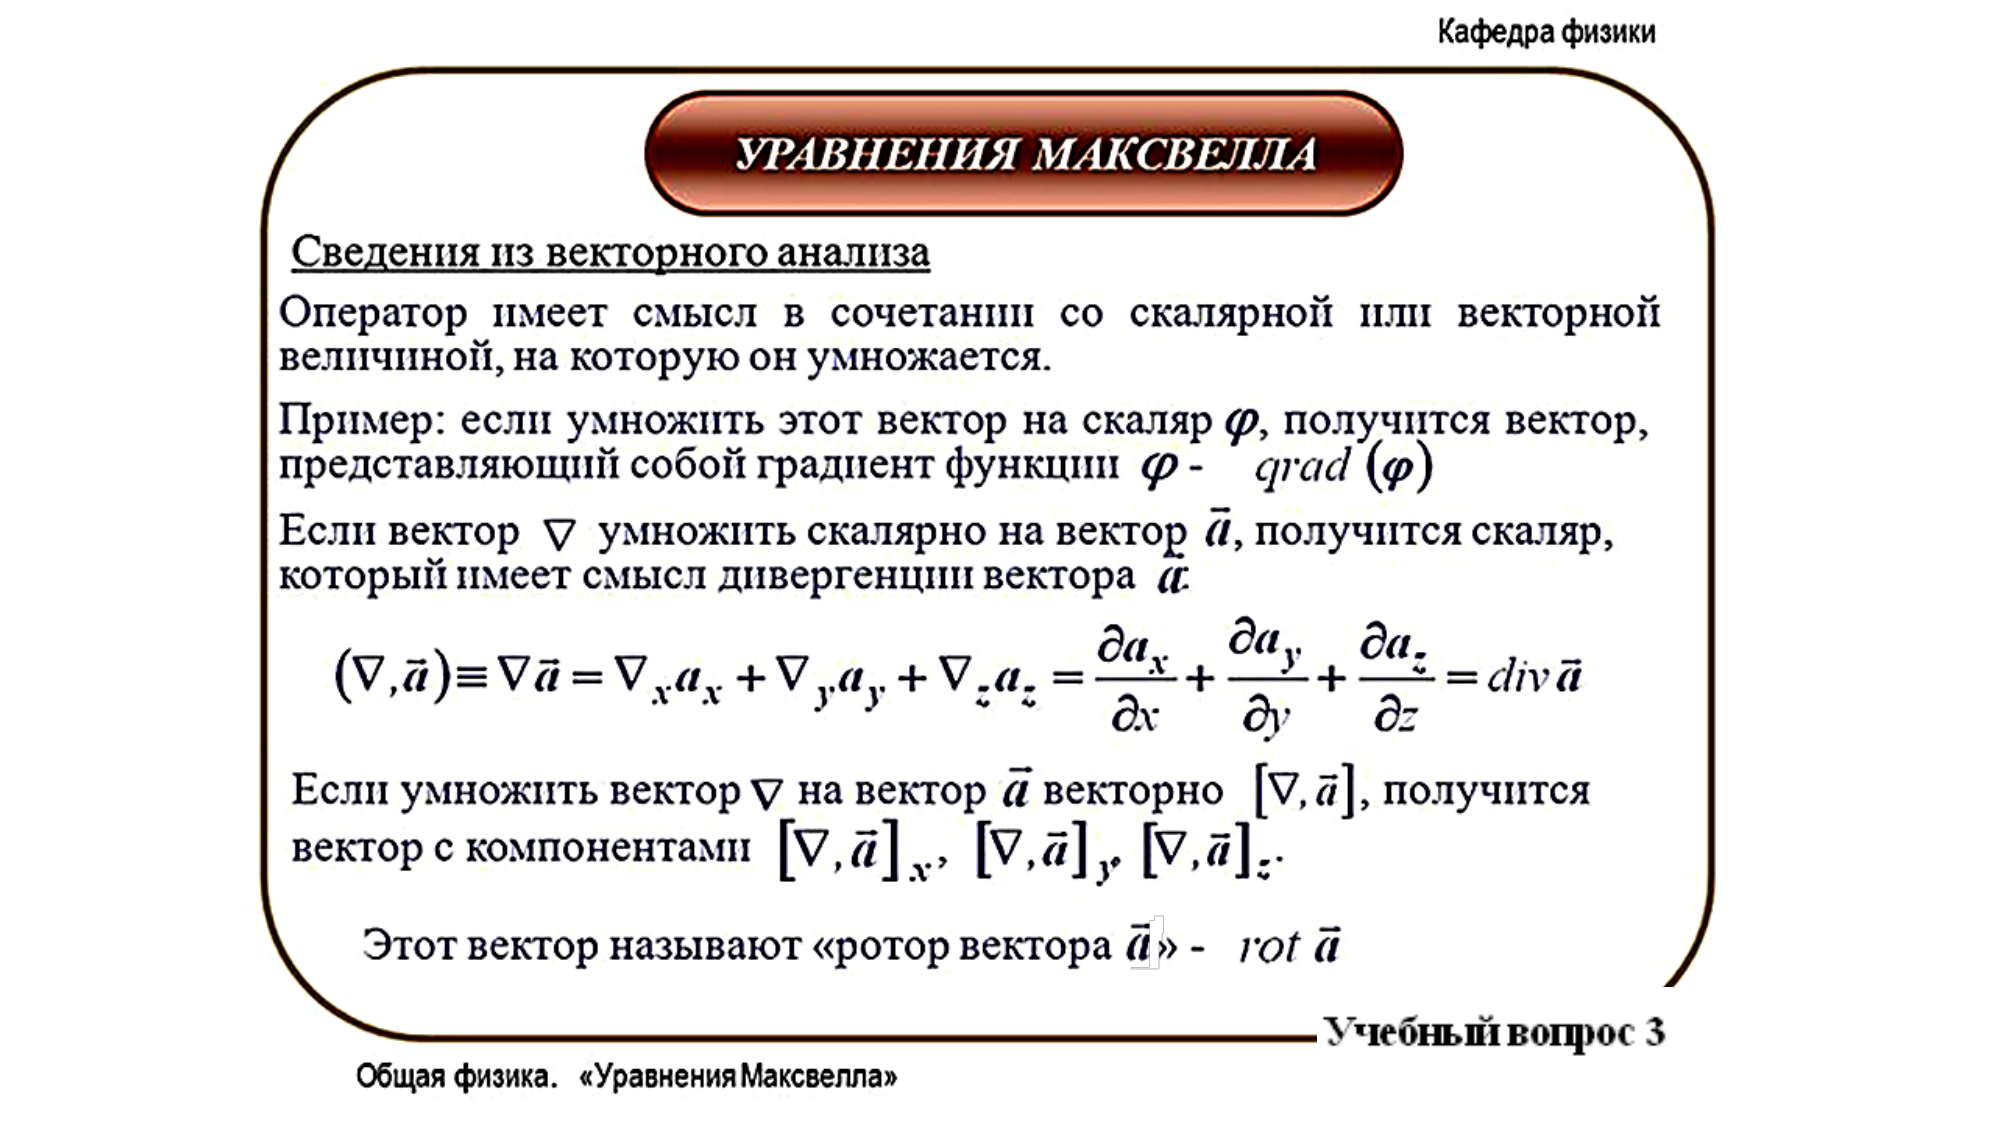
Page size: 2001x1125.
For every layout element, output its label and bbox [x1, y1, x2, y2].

picture [233, 0, 1730, 1119]
